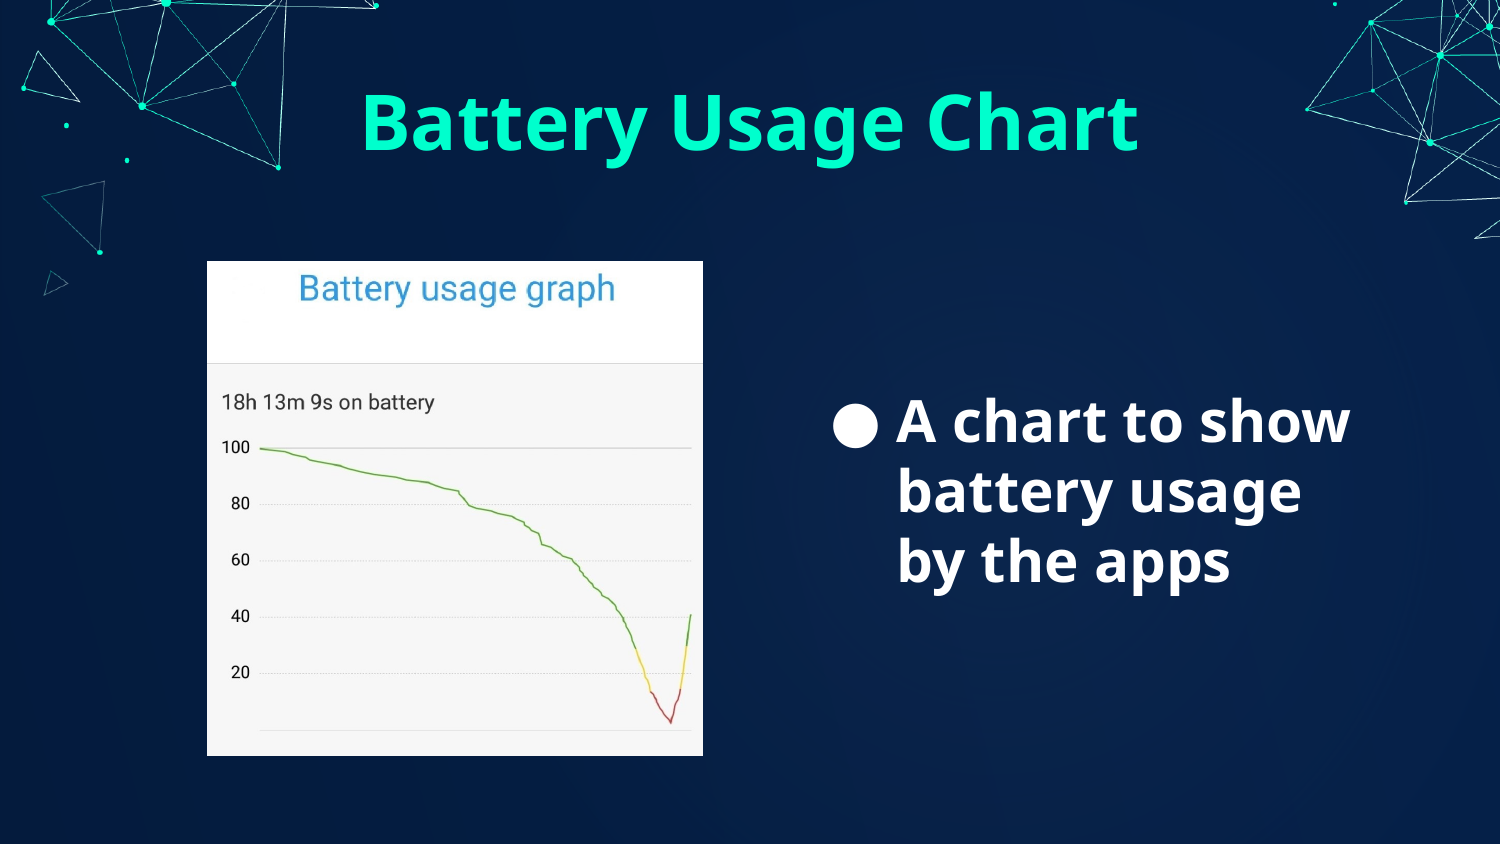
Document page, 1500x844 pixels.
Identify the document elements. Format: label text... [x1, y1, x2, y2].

text_box A chart to show battery usage by the apps [806, 369, 1383, 649]
title Battery Usage Chart [322, 57, 1178, 214]
picture [0, 0, 1500, 844]
